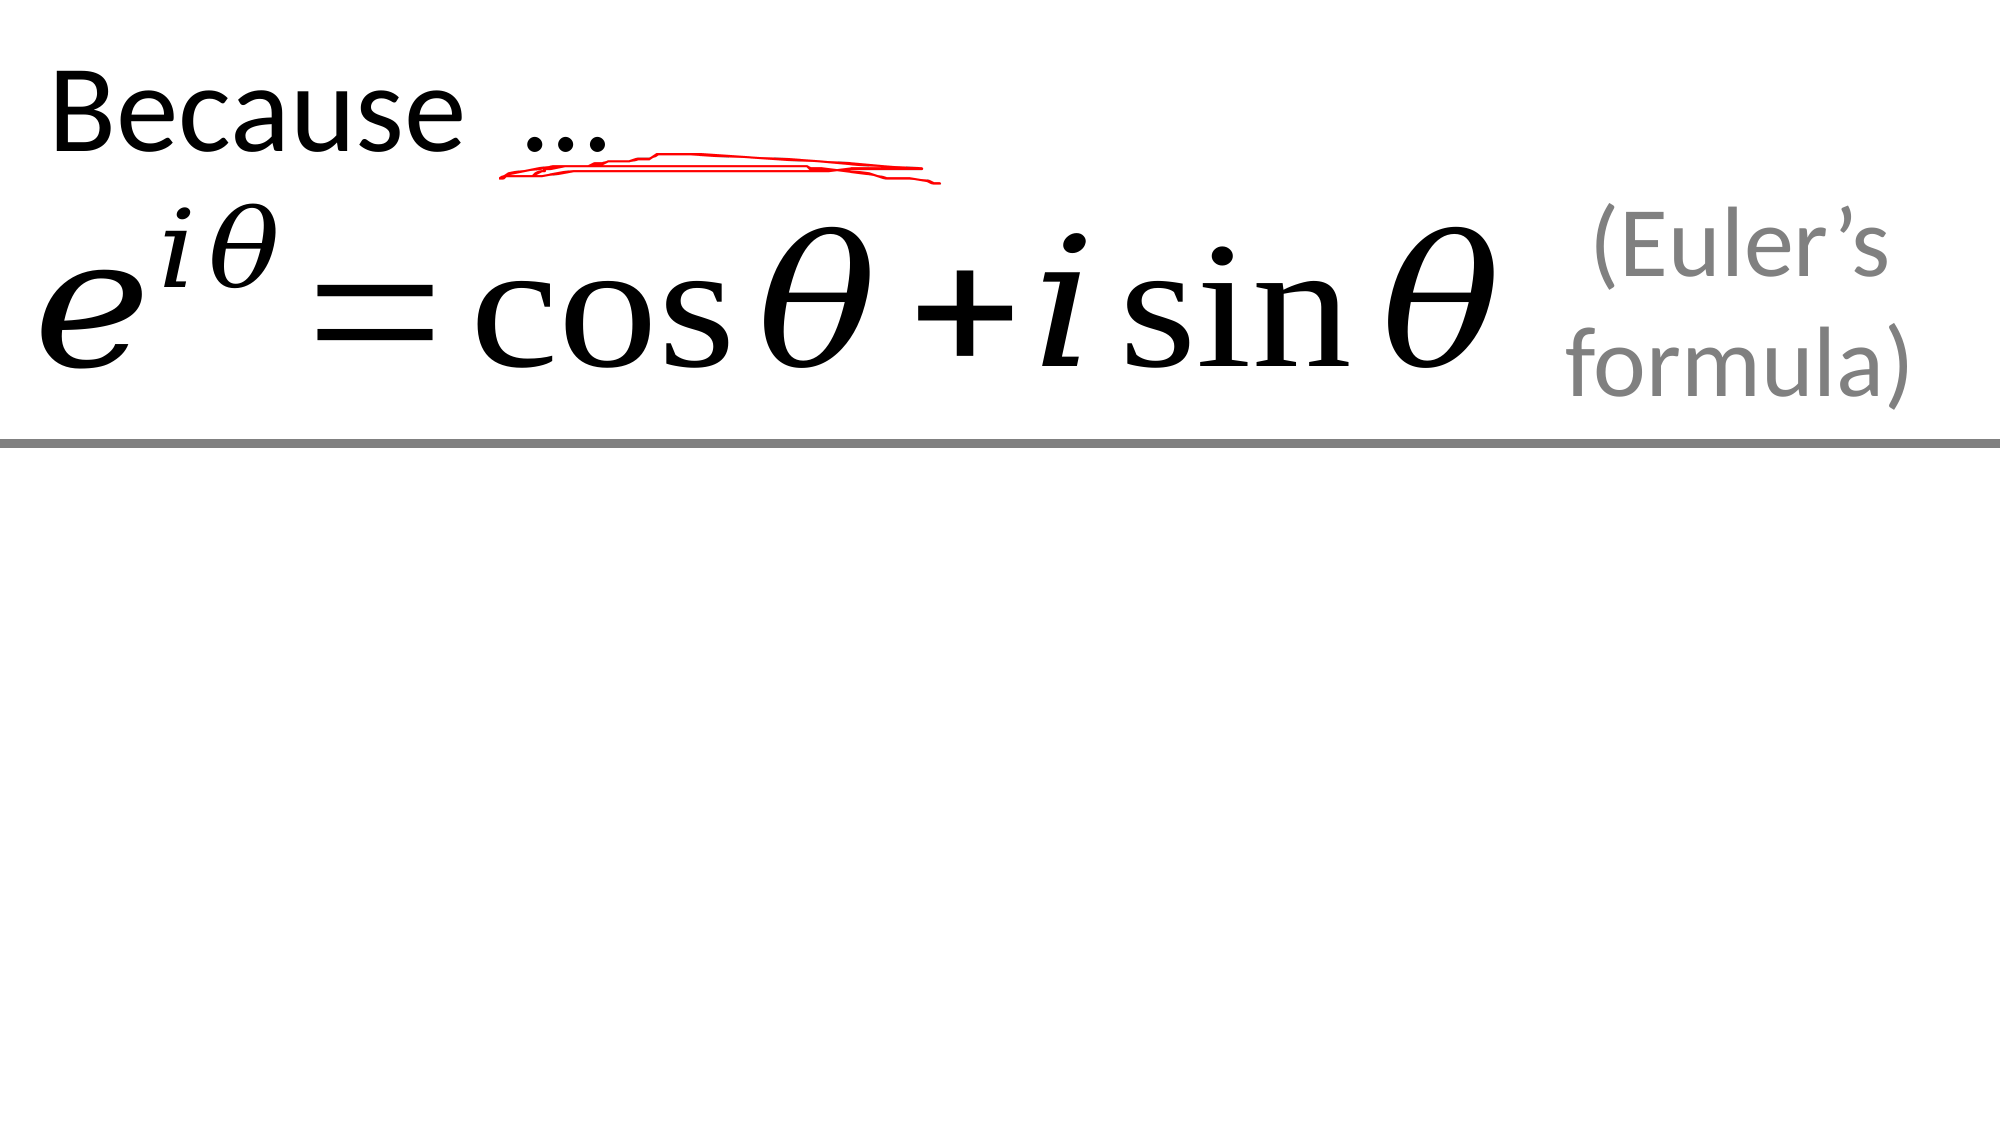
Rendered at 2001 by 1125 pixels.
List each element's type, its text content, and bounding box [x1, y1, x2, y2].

picture [499, 153, 951, 193]
text_box (Euler’s formula) [1543, 169, 1938, 425]
